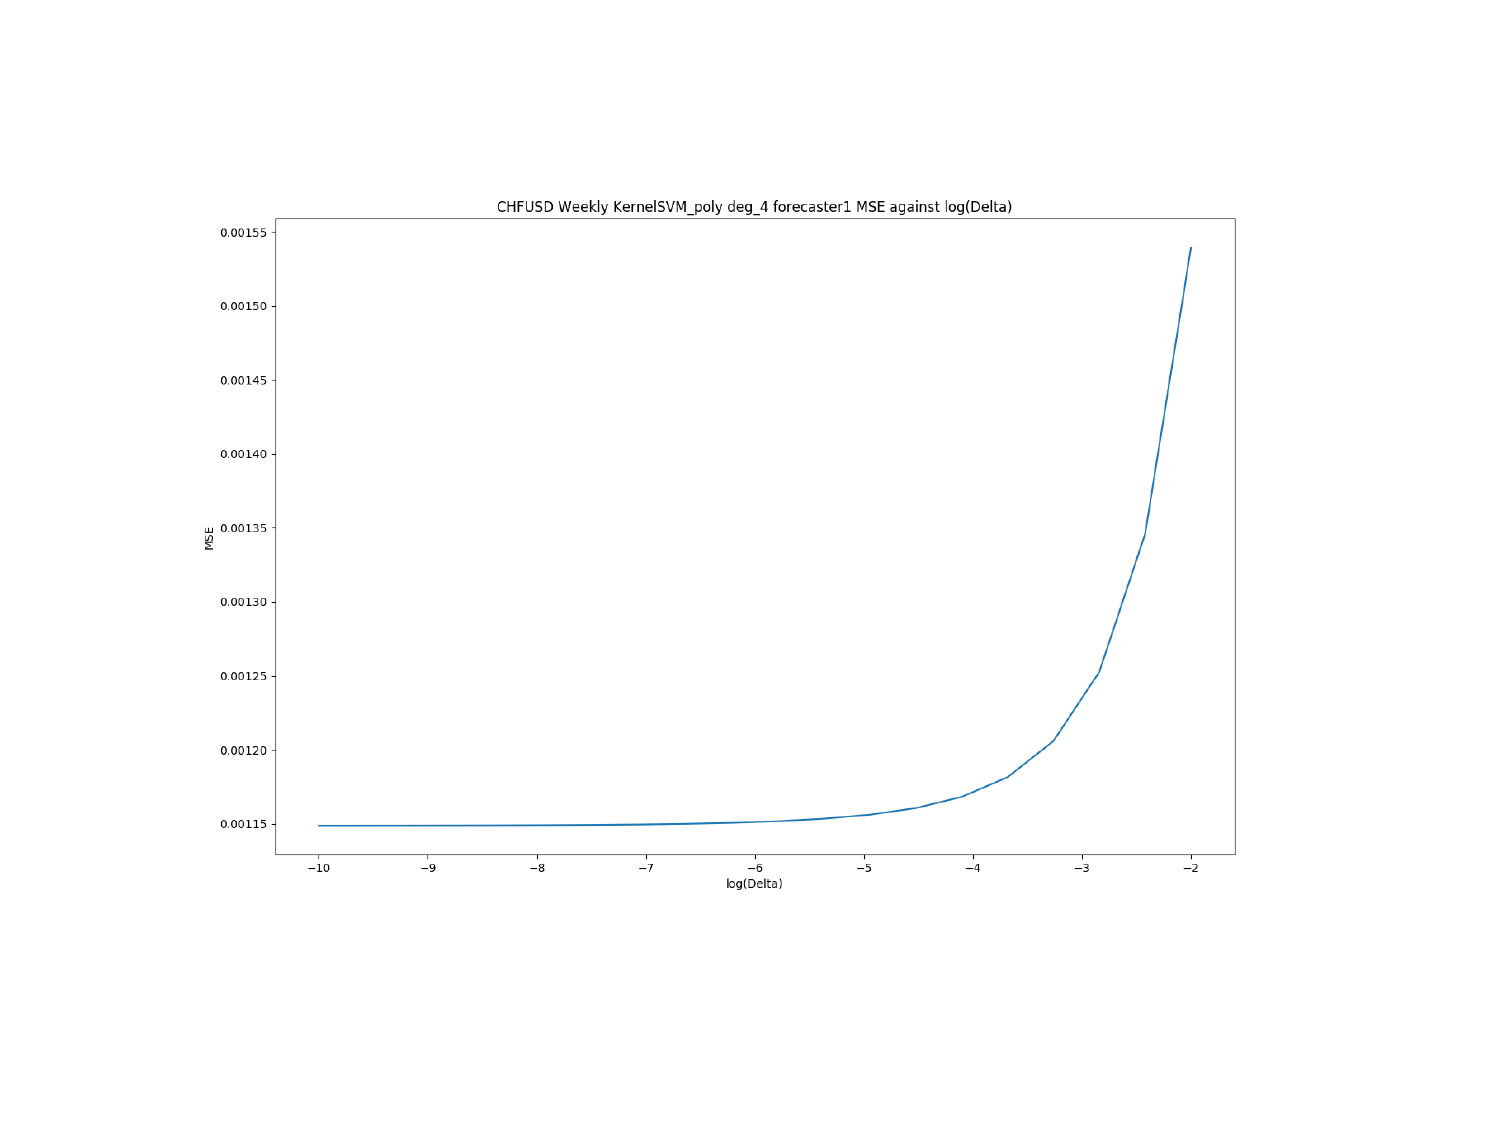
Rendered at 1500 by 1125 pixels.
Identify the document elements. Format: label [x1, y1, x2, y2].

picture [119, 119, 1358, 946]
